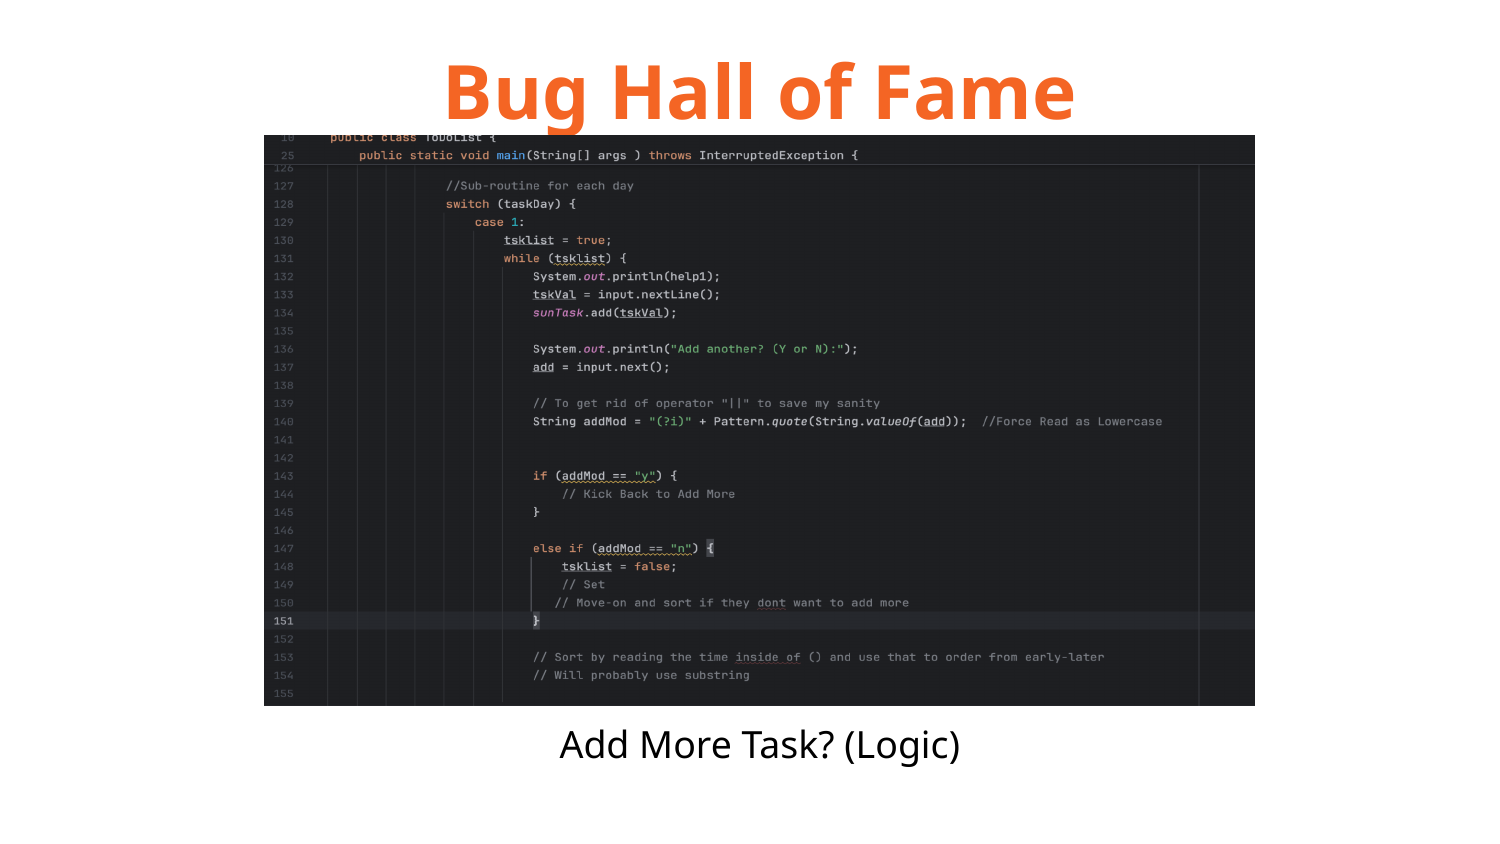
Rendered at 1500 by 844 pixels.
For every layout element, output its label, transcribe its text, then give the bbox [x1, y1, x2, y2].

picture [264, 135, 1256, 706]
text_box Add More Task? (Logic) [513, 714, 1006, 781]
text_box Bug Hall of Fame [252, 29, 1267, 150]
